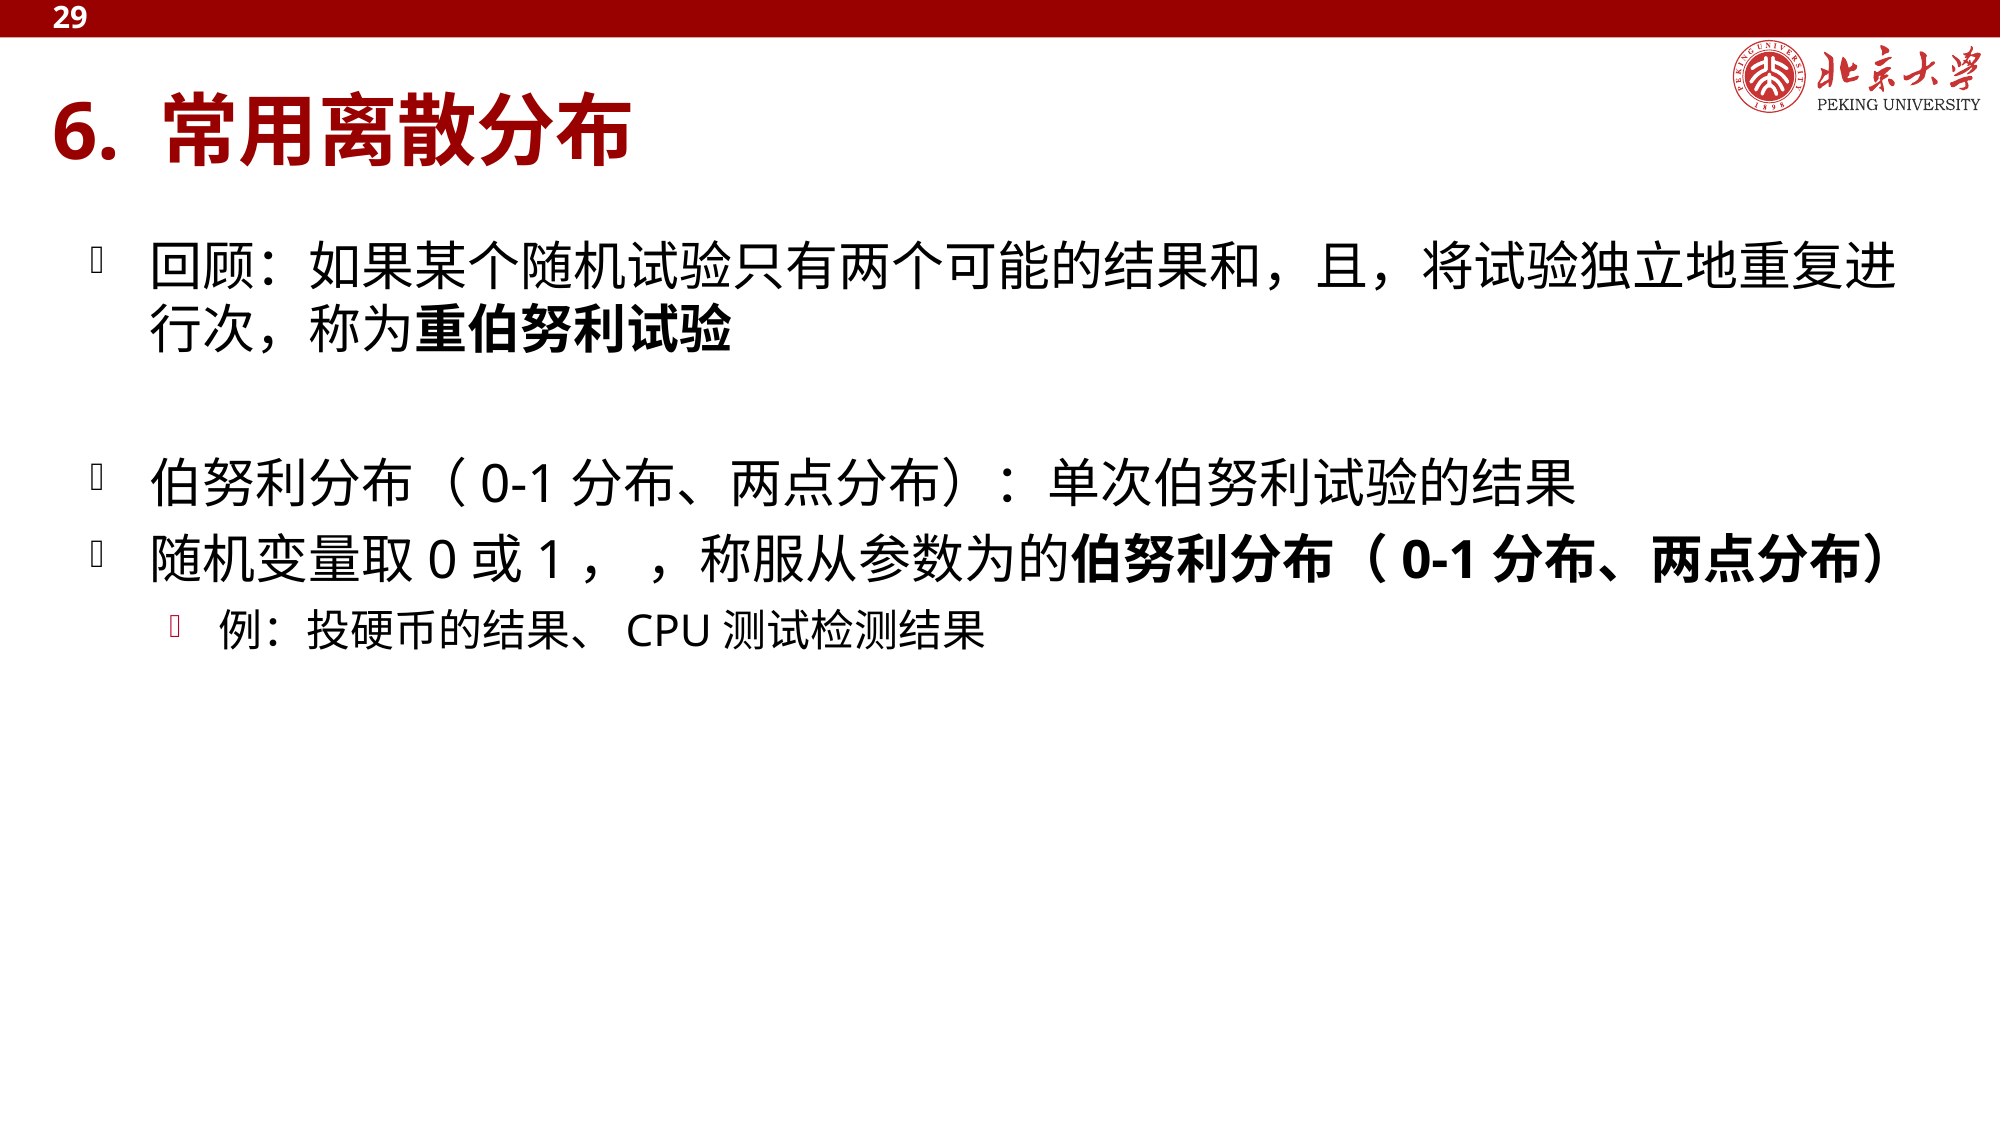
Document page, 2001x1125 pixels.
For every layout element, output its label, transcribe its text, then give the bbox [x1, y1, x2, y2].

slide_number 29 [37, 5, 225, 34]
title 6. 常用离散分布 [37, 62, 1951, 194]
